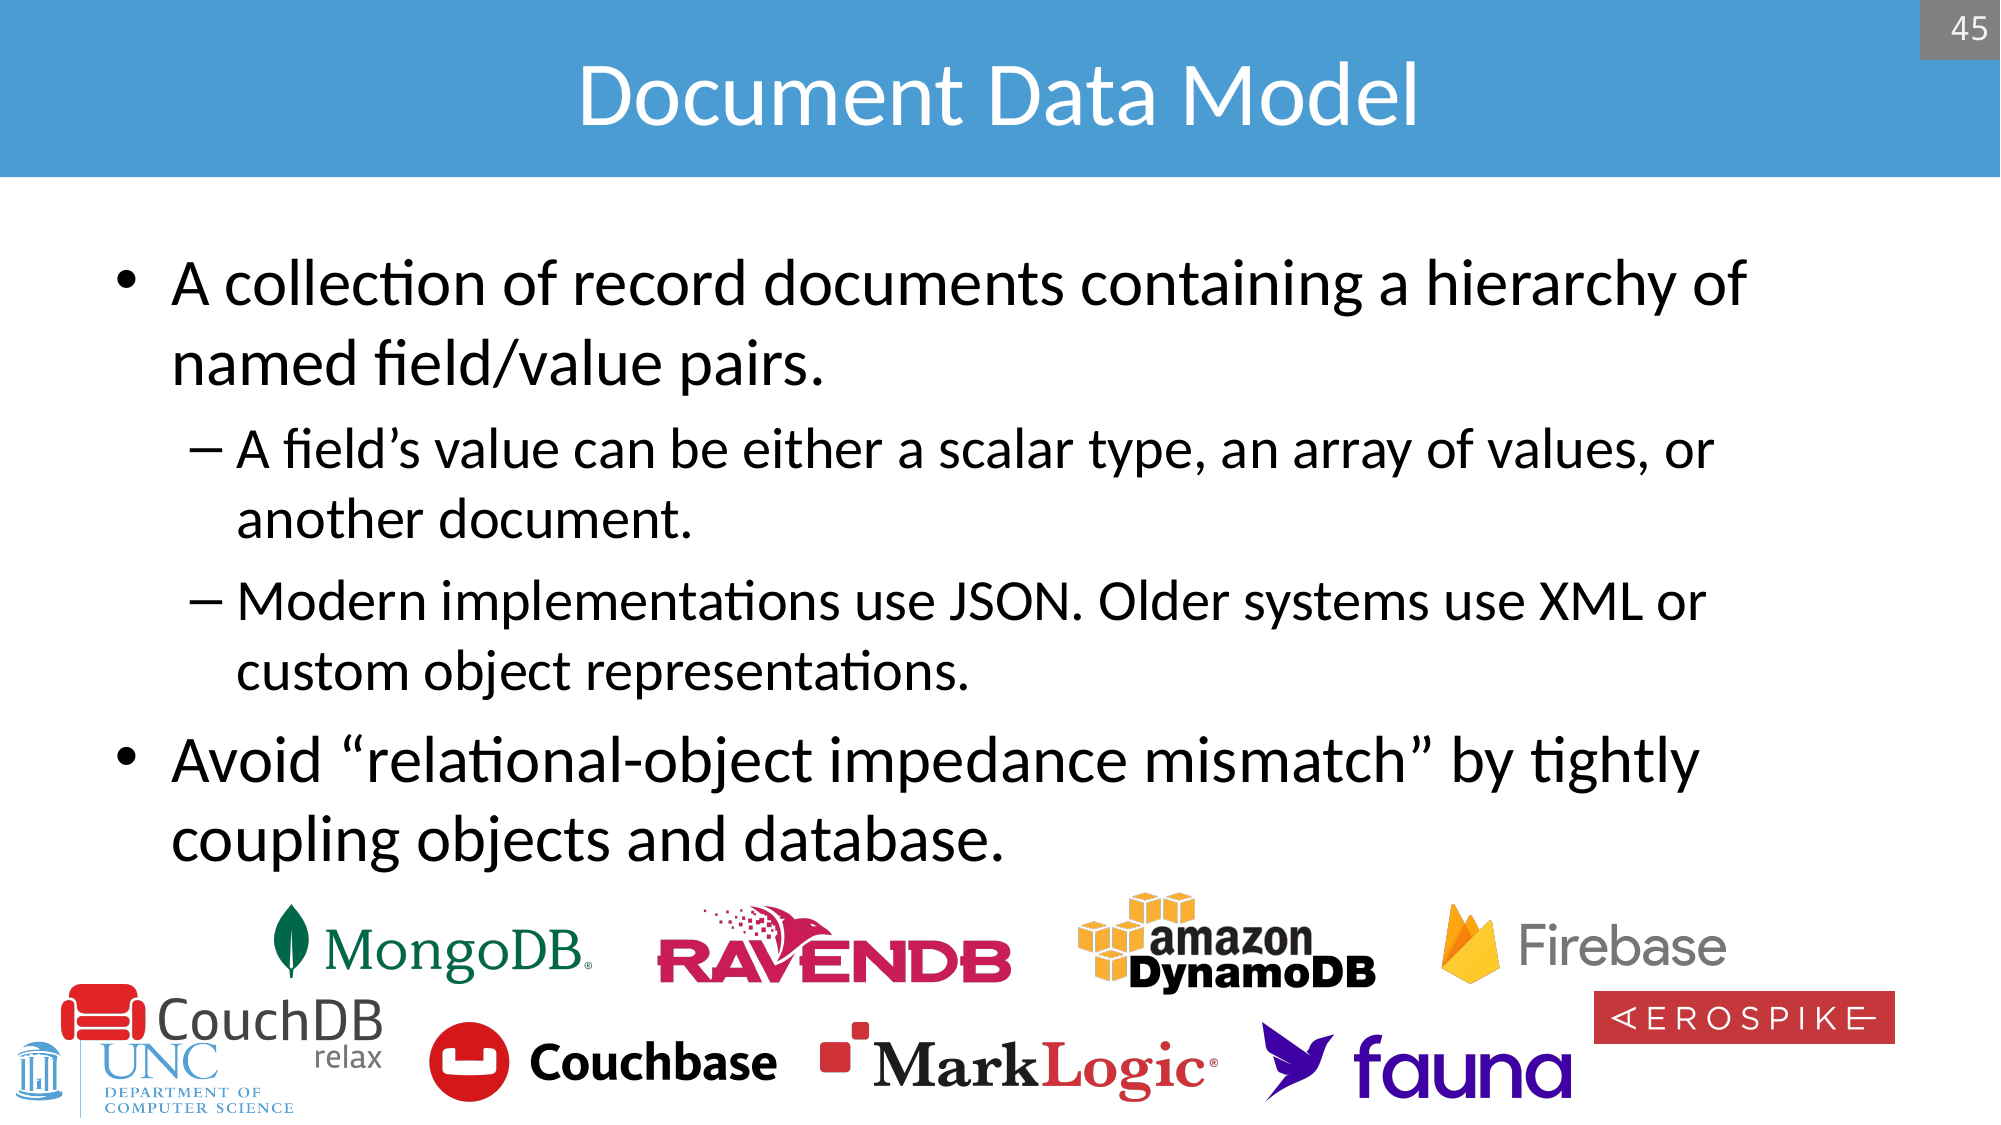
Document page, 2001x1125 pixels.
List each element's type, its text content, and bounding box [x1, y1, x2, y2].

text_box 45 [1920, 0, 2000, 60]
list A collection of record documents containing a hierarchy of named field/value pairs. A field’s value can be either a scalar type, an array of values, or another document. Modern implementations use JSON. Older systems use XML or custom object representations. Avoid “relational-object impedance mismatch” by tightly coupling objects and database. [99, 231, 1900, 974]
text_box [274, 891, 1726, 997]
title Document Data Model [0, 0, 2000, 178]
picture [1594, 990, 1895, 1044]
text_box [428, 1021, 1572, 1103]
picture [16, 984, 383, 1118]
